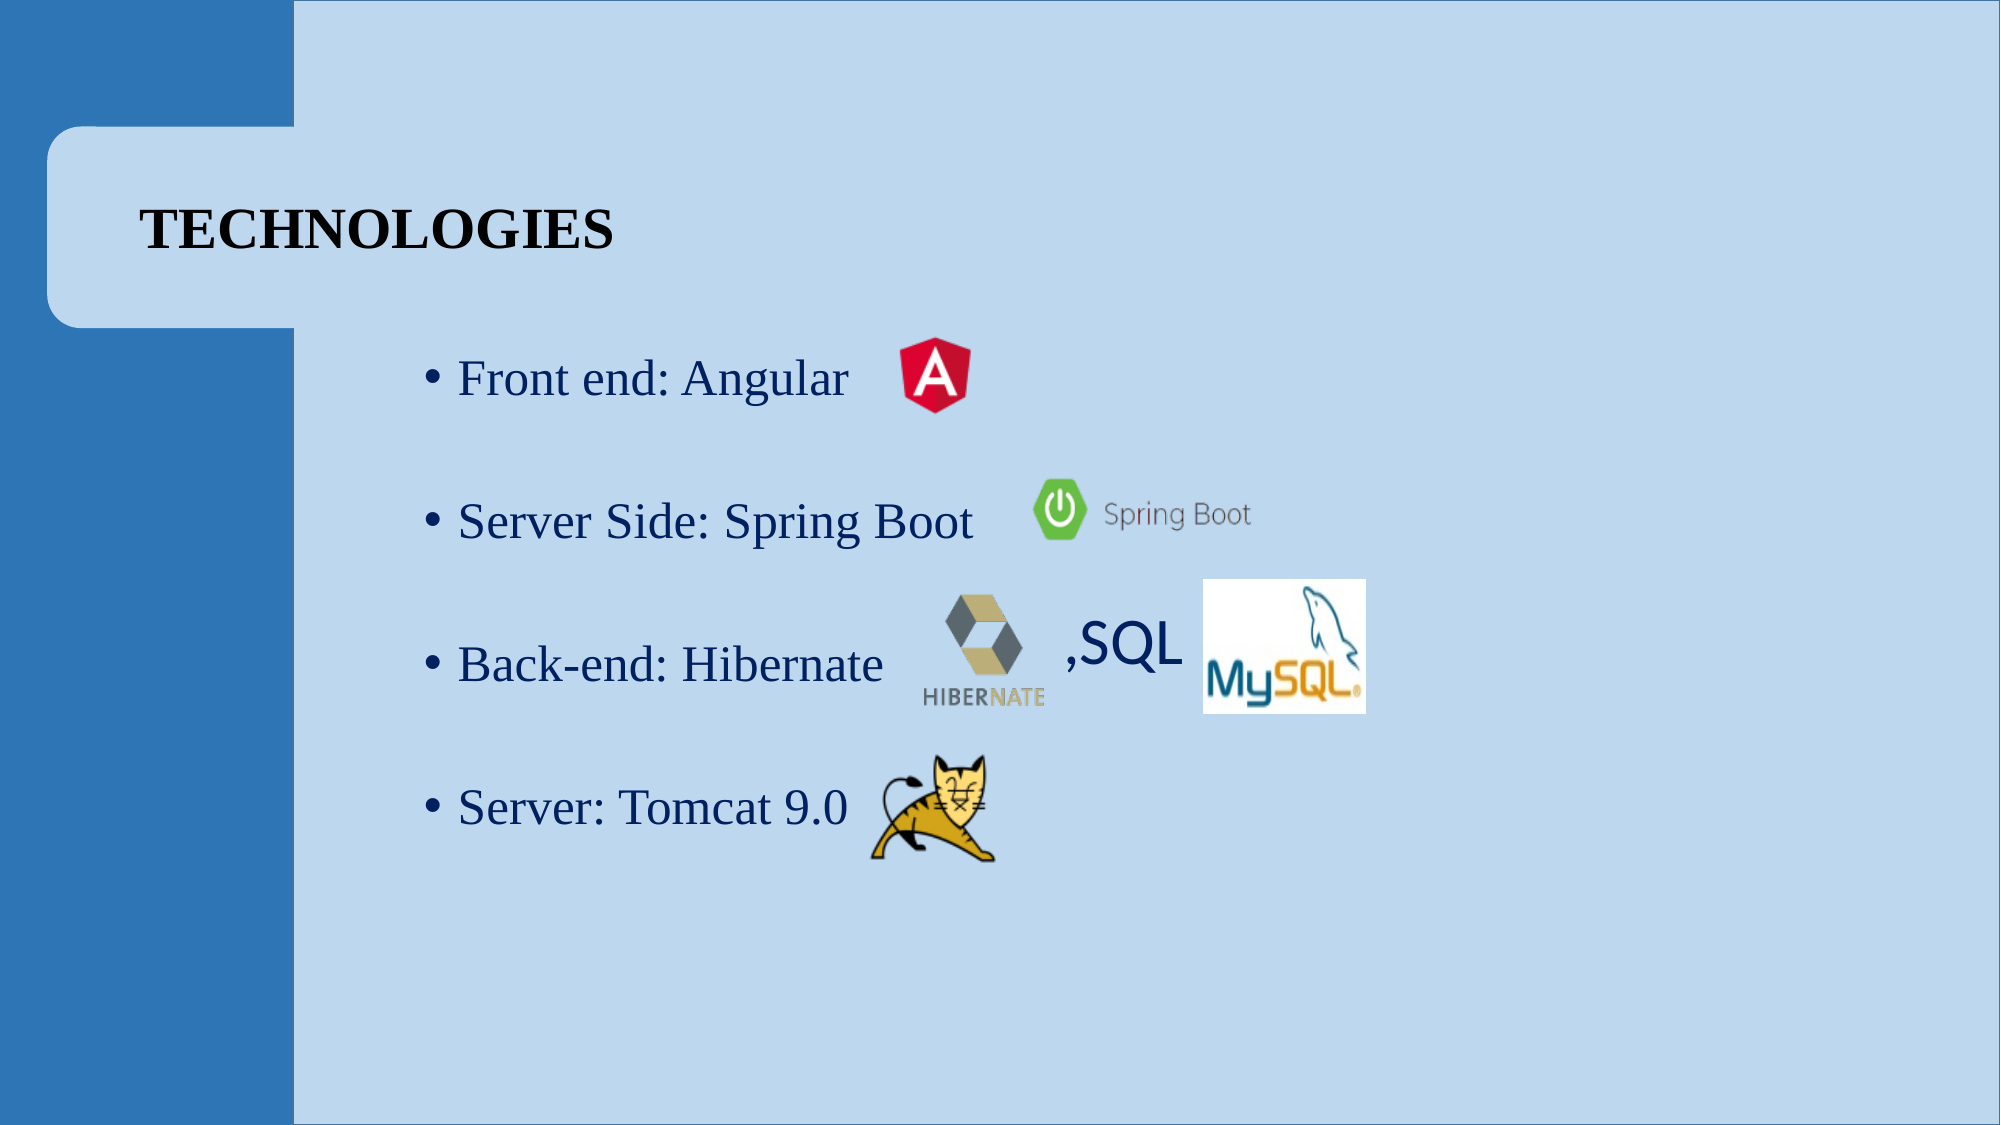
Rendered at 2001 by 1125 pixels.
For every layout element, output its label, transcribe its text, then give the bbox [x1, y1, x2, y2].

picture [888, 326, 1366, 714]
text_box [292, 0, 2000, 1125]
picture [867, 750, 1010, 866]
text_box [46, 125, 325, 330]
text_box Front end: Angular Server Side: Spring Boot Back-end: Hibernate Server: Tomcat 9.0 [408, 343, 1468, 849]
text_box ,SQL [1048, 590, 1369, 766]
text_box TECHNOLOGIES [124, 190, 1752, 292]
